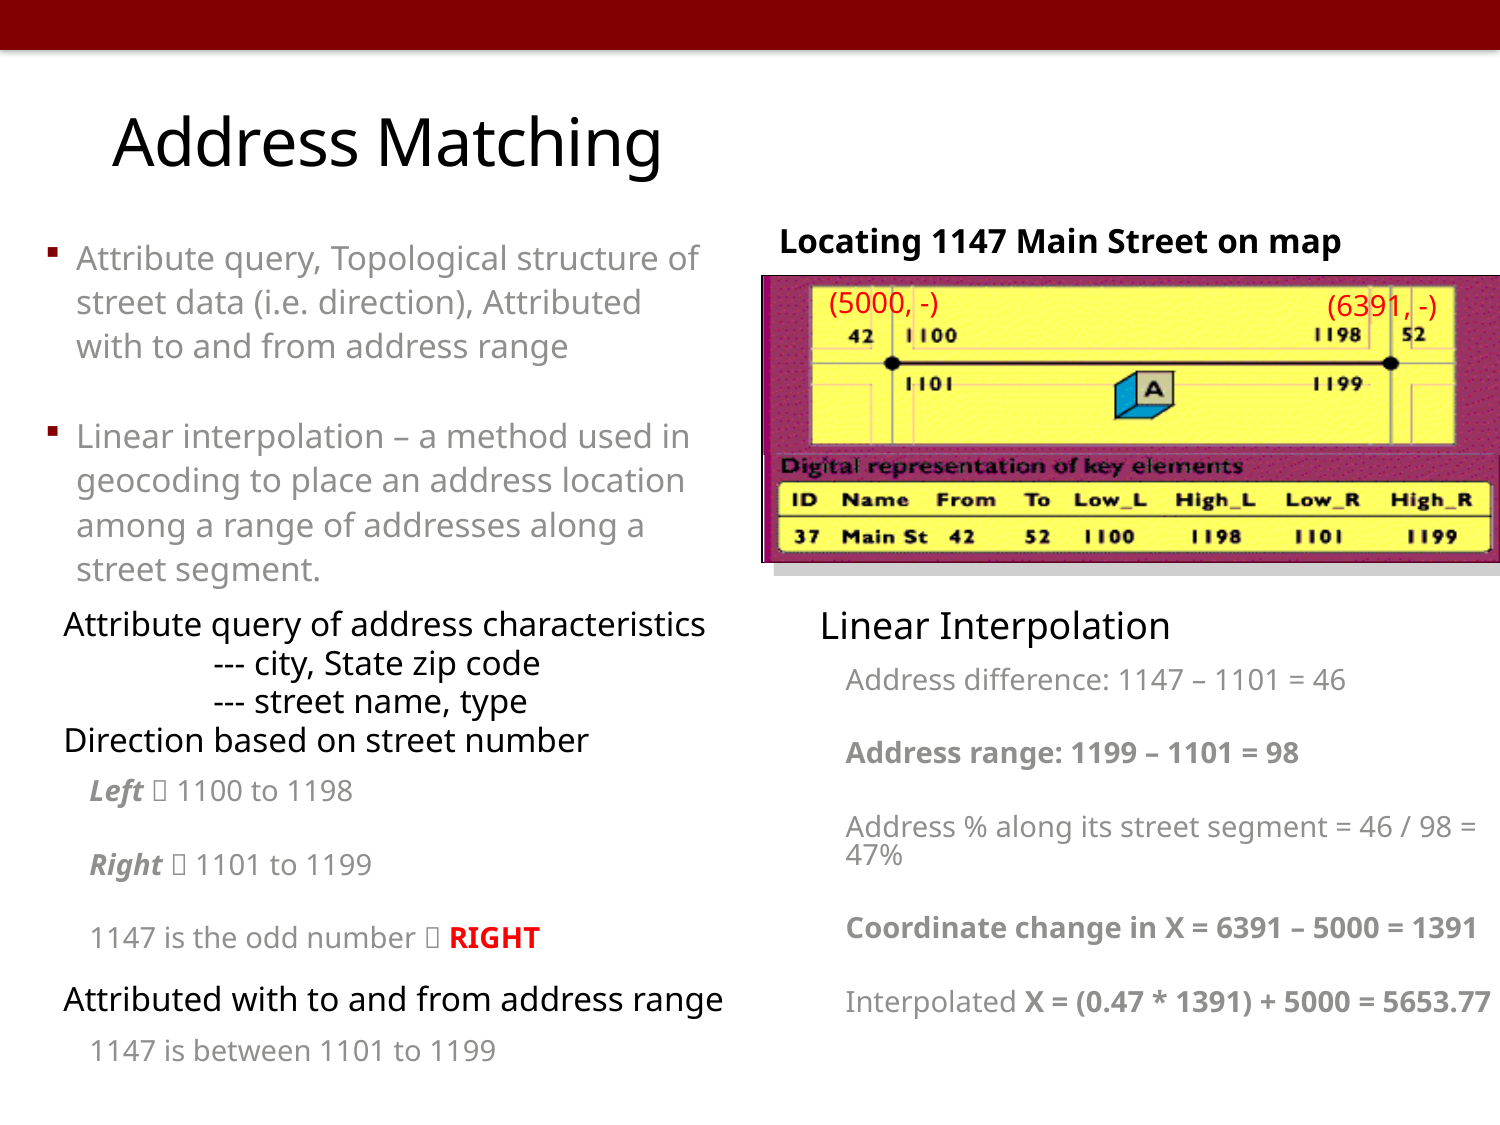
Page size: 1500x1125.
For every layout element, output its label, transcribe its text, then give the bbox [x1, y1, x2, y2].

text_box Locating 1147 Main Street on map [764, 212, 1469, 268]
title Address Matching [112, 99, 1388, 288]
text_box Attribute query of address characteristics --- city, State zip code --- street name, type Direction based on street number Left  1100 to 1198 Right  1101 to 1199 1147 is the odd number  RIGHT Attributed with to and from address range 1147 is between 1101 to 1199 [8, 603, 738, 1125]
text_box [761, 275, 1500, 563]
text_box Linear Interpolation Address difference: 1147 – 1101 = 46 Address range: 1199 – 1101 = 98 Address % along its street segment = 46 / 98 = 47% Coordinate change in X = 6391 – 5000 = 1391 Interpolated X = (0.47 * 1391) + 5000 = 5653.77 [764, 603, 1494, 1125]
list Attribute query, Topological structure of street data (i.e. direction), Attributed with to and from address range Linear interpolation – a method used in geocoding to place an address location among a range of addresses along a street segment. [0, 224, 705, 1000]
